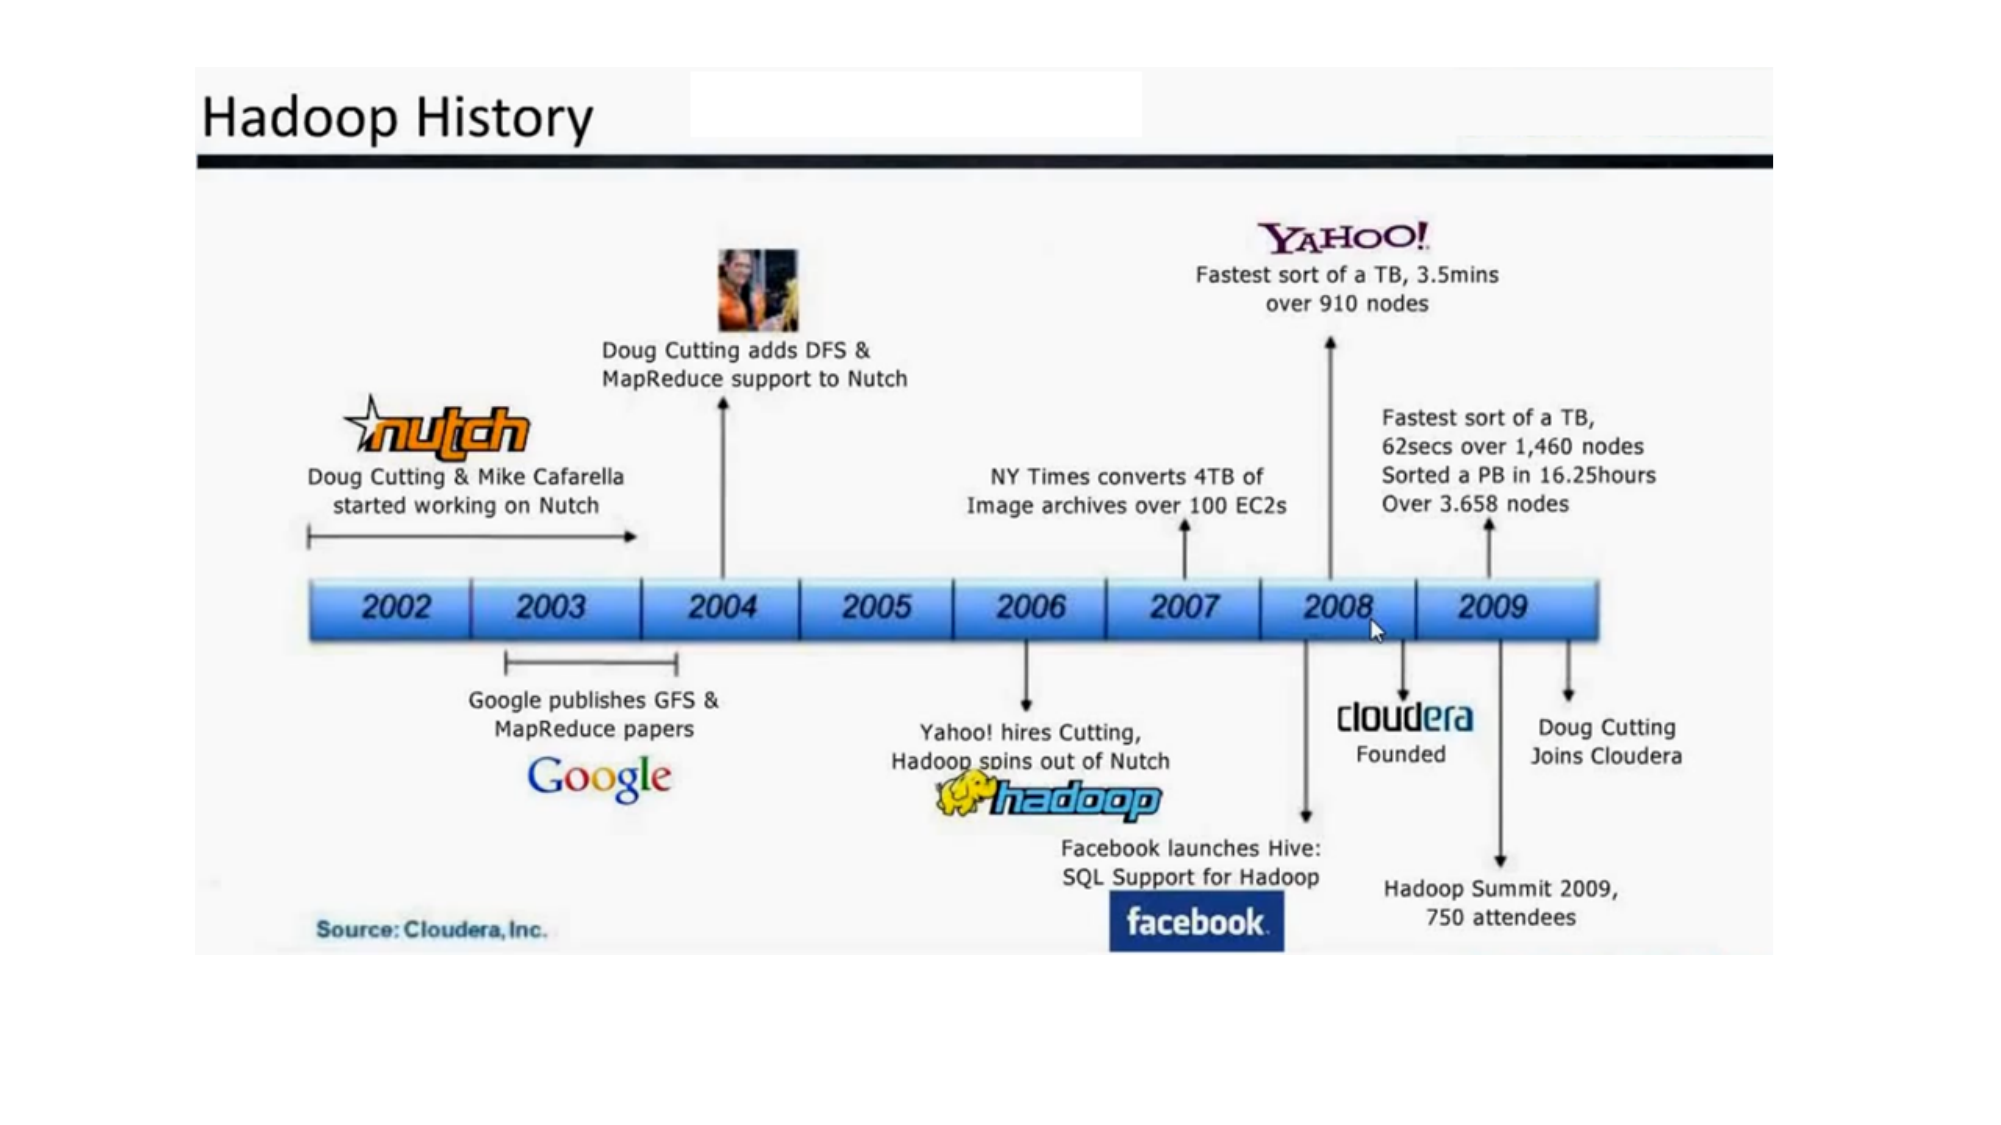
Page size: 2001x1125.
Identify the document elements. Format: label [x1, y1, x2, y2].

picture [195, 67, 1774, 955]
